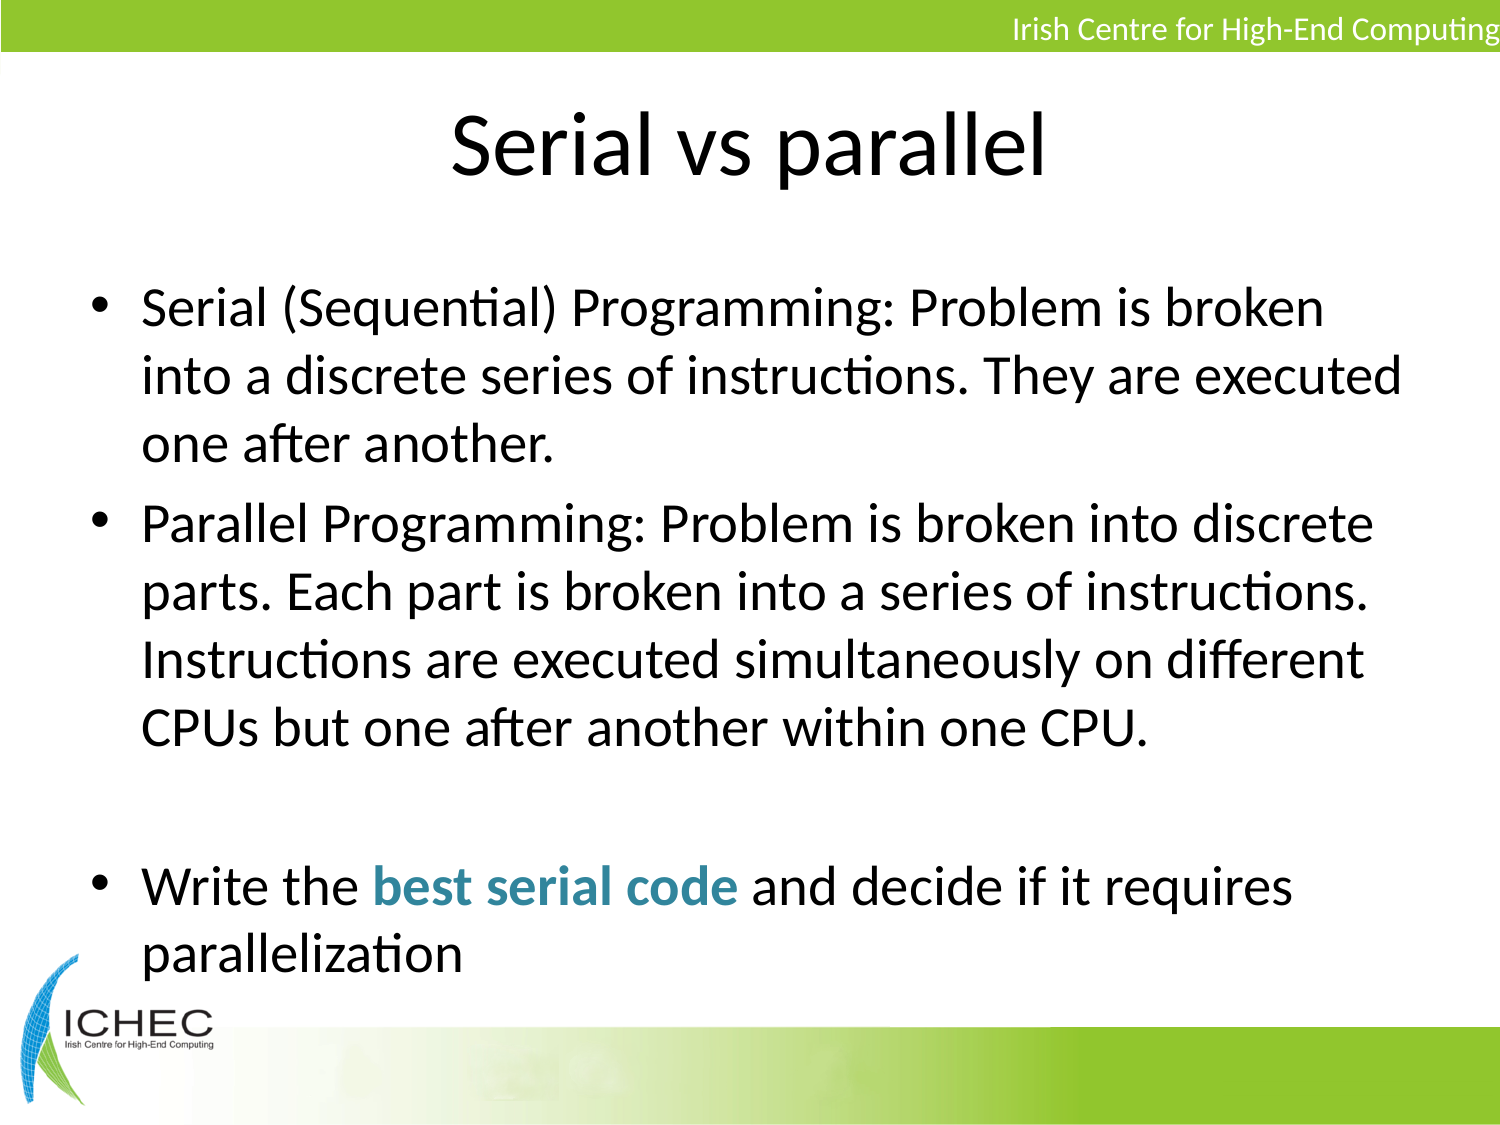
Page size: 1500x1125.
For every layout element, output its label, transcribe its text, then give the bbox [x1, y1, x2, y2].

title Serial vs parallel [75, 45, 1425, 233]
picture [0, 0, 1500, 1125]
list Serial (Sequential) Programming: Problem is broken into a discrete series of instructions. They are executed one after another. Parallel Programming: Problem is broken into discrete parts. Each part is broken into a series of instructions. Instructions are executed simultaneously on different CPUs but one after another within one CPU. Write the best serial code and decide if it requires parallelization [75, 262, 1425, 1005]
